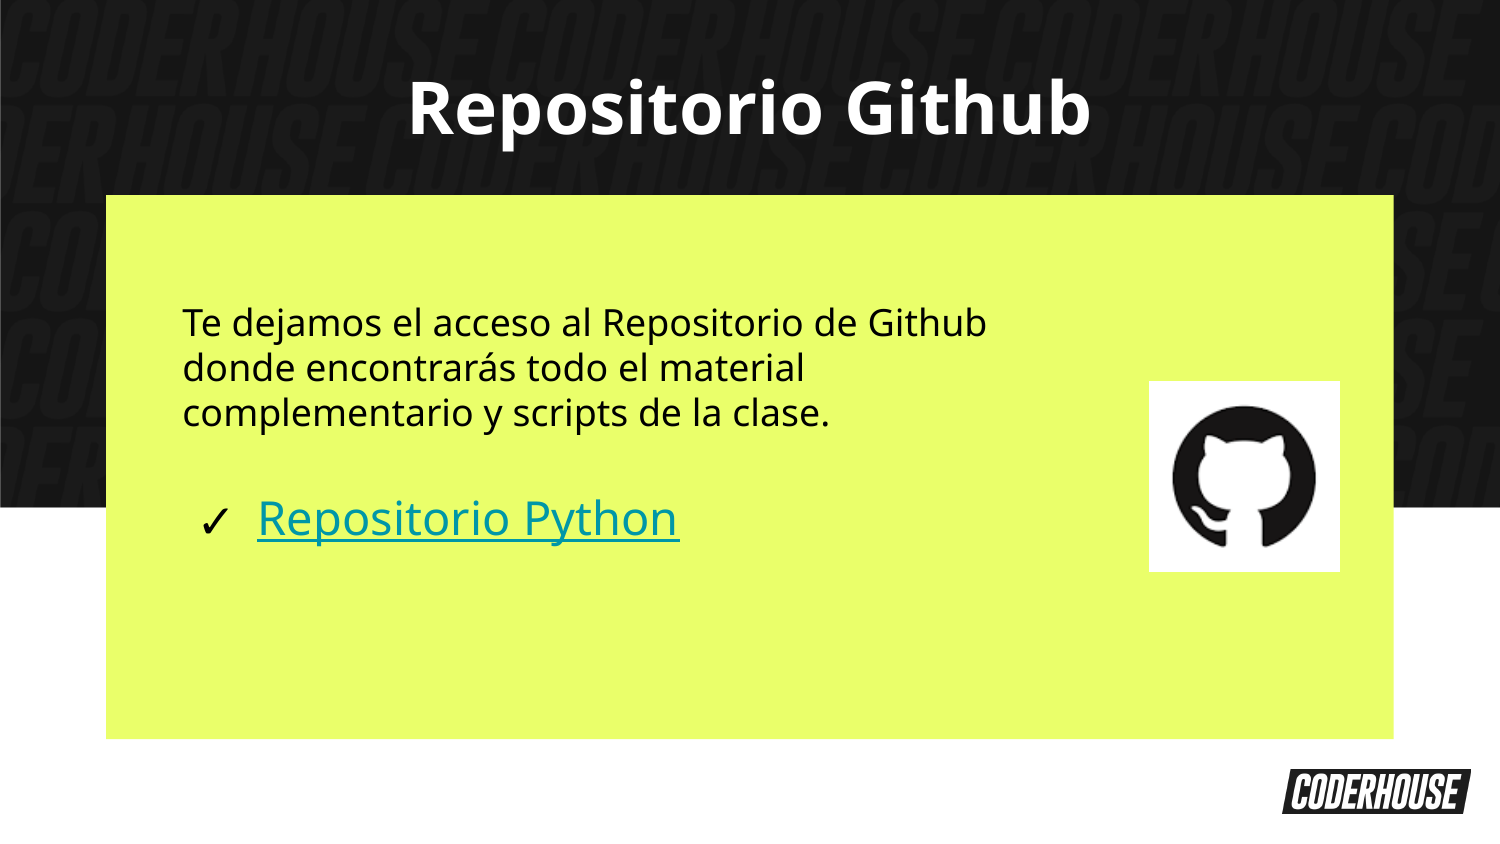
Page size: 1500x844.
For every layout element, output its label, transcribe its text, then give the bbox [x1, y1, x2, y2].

text_box [106, 195, 1394, 740]
text_box Te dejamos el acceso al Repositorio de Github donde encontrarás todo el material complementario y scripts de la clase. [167, 283, 1114, 449]
picture [0, 0, 1500, 844]
text_box Repositorio Python [167, 473, 873, 568]
text_box Repositorio Github [239, 56, 1261, 166]
